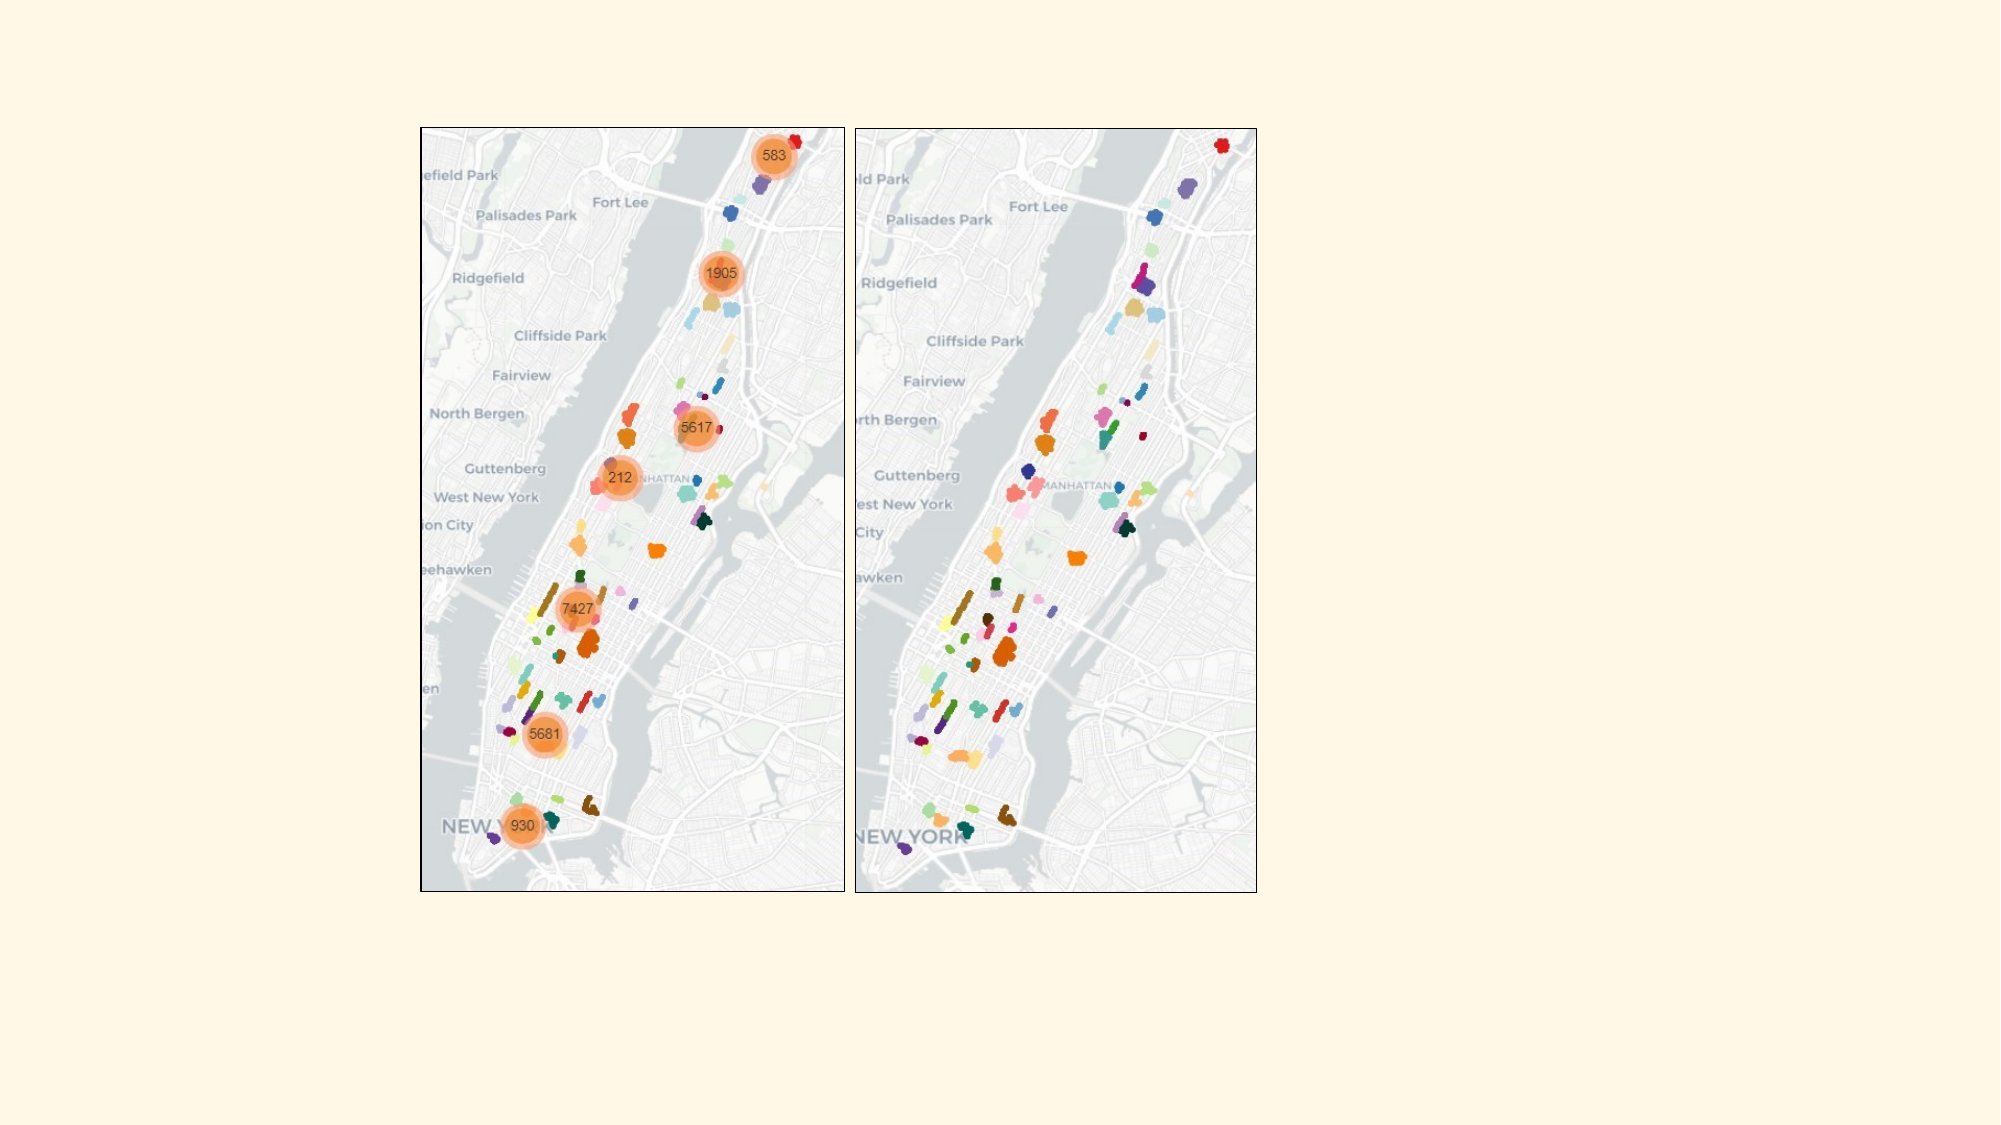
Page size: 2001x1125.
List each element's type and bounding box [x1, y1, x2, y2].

text_box [421, 128, 1256, 892]
